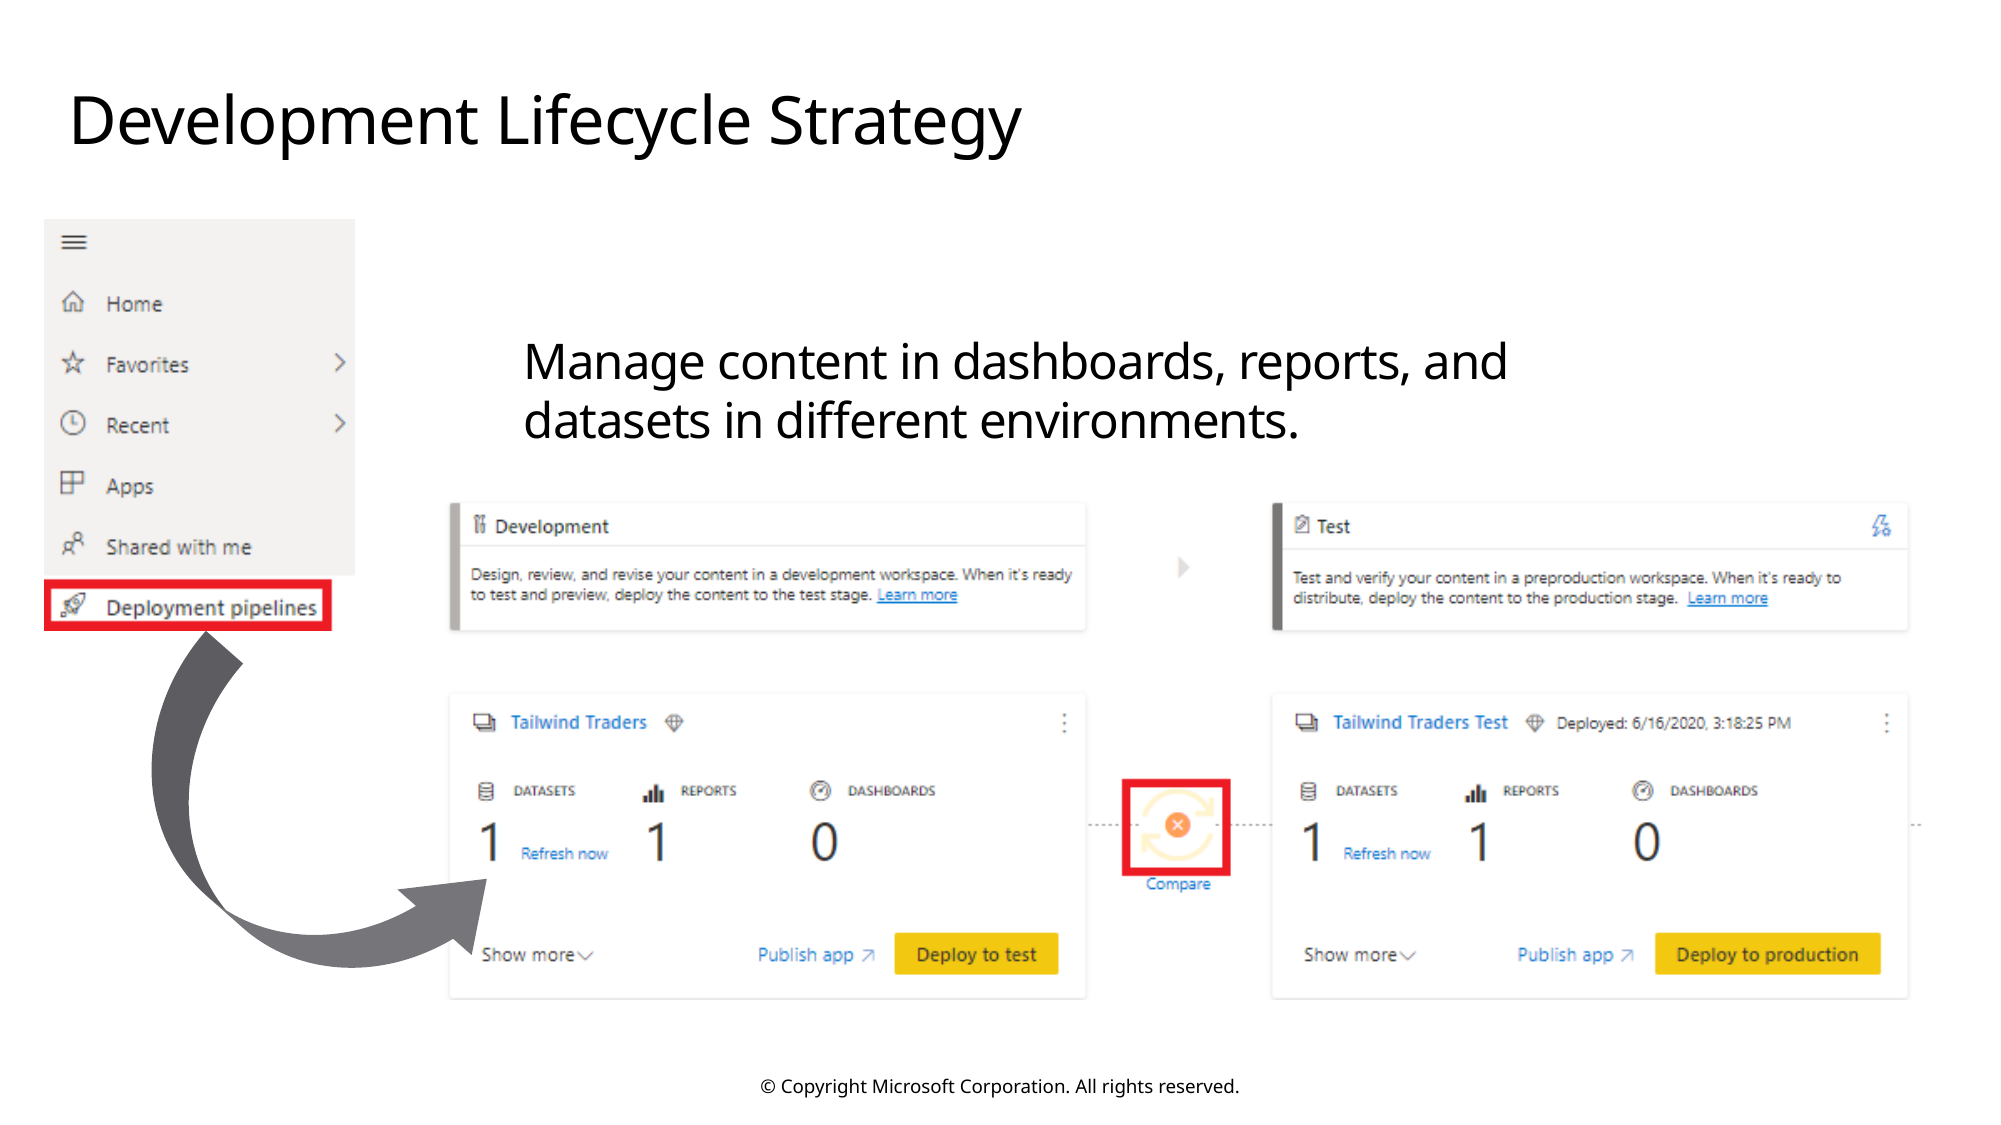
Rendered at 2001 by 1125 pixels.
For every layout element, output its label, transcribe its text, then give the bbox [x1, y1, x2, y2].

picture [437, 490, 1923, 1000]
list Manage content in dashboards, reports, and datasets in different environments. [523, 315, 1690, 465]
title Development Lifecycle Strategy [68, 72, 1930, 184]
picture [43, 219, 356, 631]
text_box [150, 631, 437, 969]
